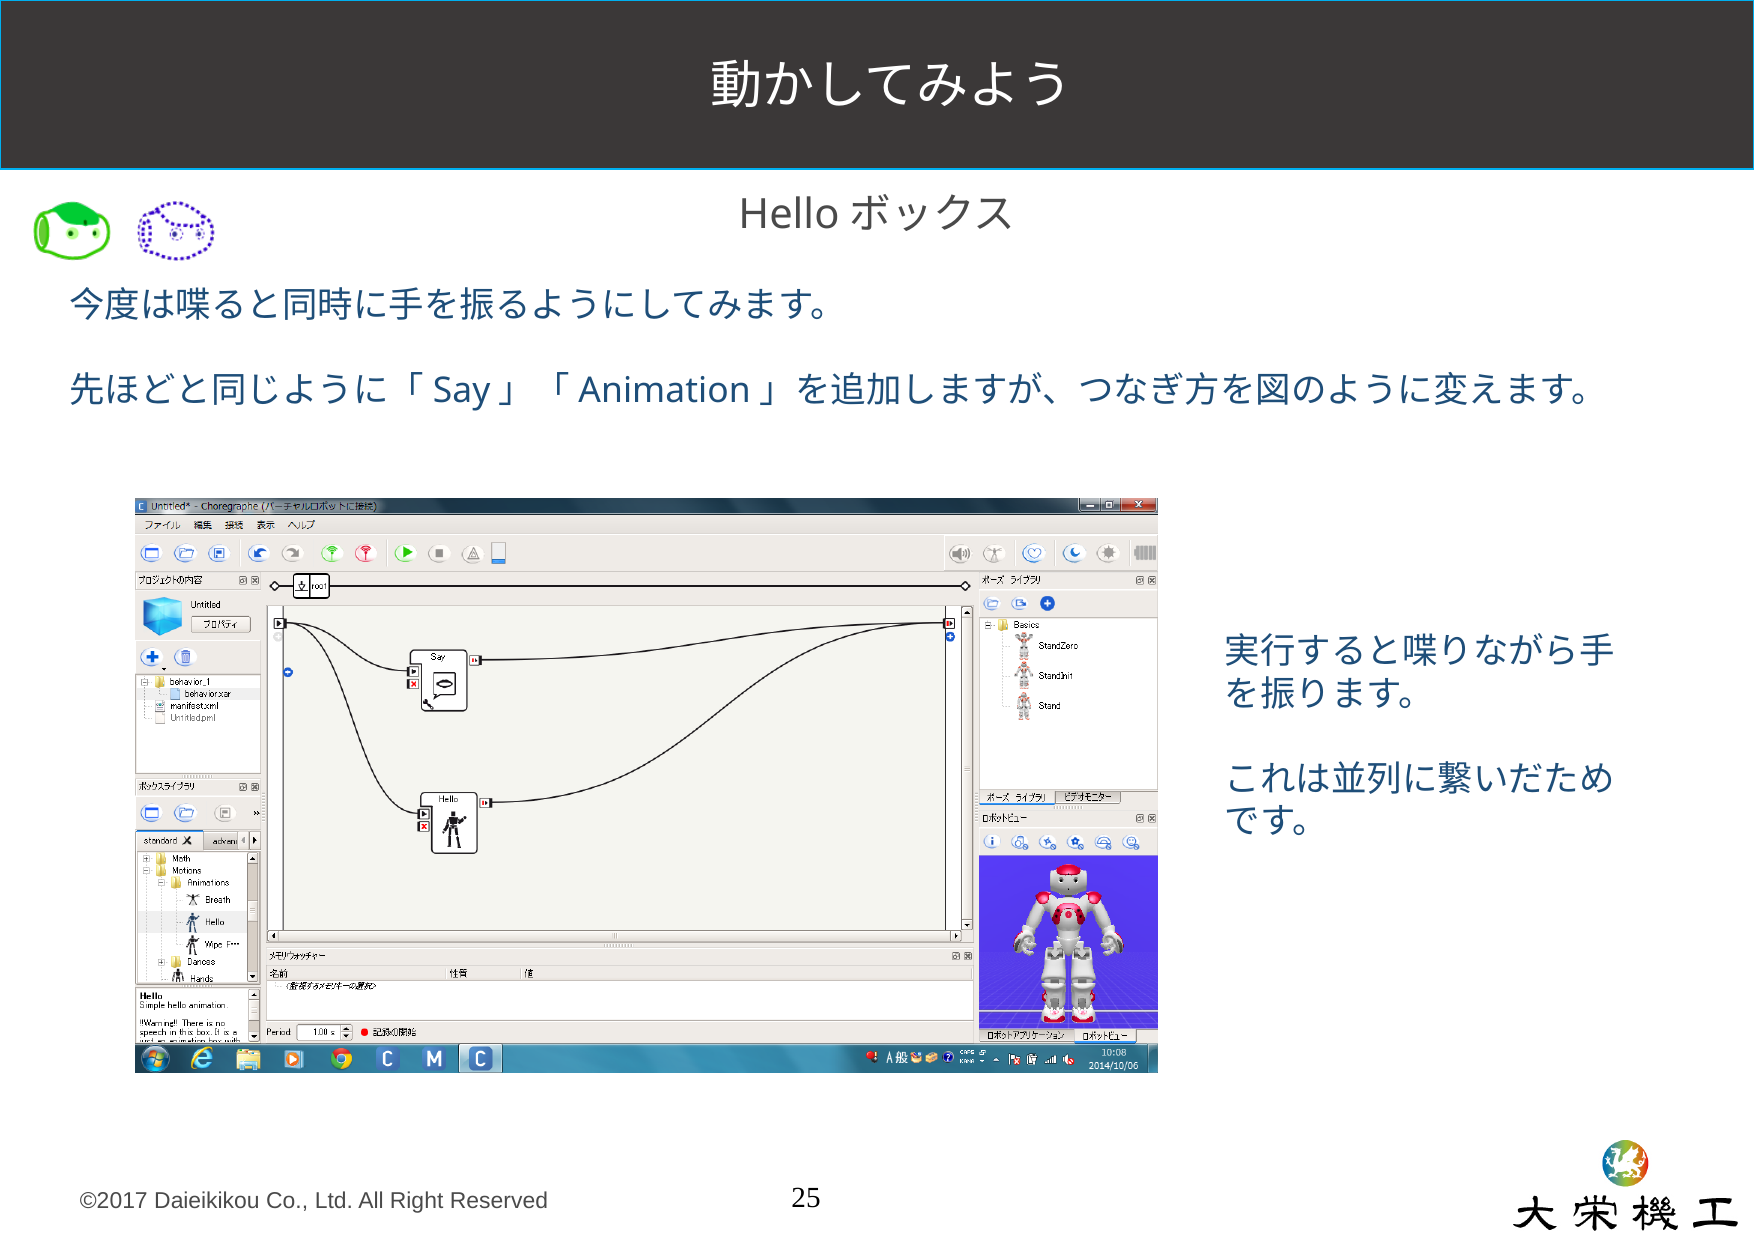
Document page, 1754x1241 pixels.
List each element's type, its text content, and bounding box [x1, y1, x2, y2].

list 今度は喋ると同時に手を振るようにしてみます。 先ほどと同じように「Say」「Animation」を追加しますが、つなぎ方を図のように変えます。 [58, 271, 1696, 1163]
picture [135, 497, 1159, 1074]
text_box 実行すると喋りながら手を振ります。 これは並列に繋いだためです。 [1210, 621, 1631, 989]
subtitle 動かしてみよう [112, 5, 1644, 160]
picture [135, 190, 217, 272]
picture [31, 190, 113, 272]
title Helloボックス [285, 182, 1469, 249]
picture [1513, 1140, 1738, 1231]
slide_number 25 [777, 1162, 980, 1229]
